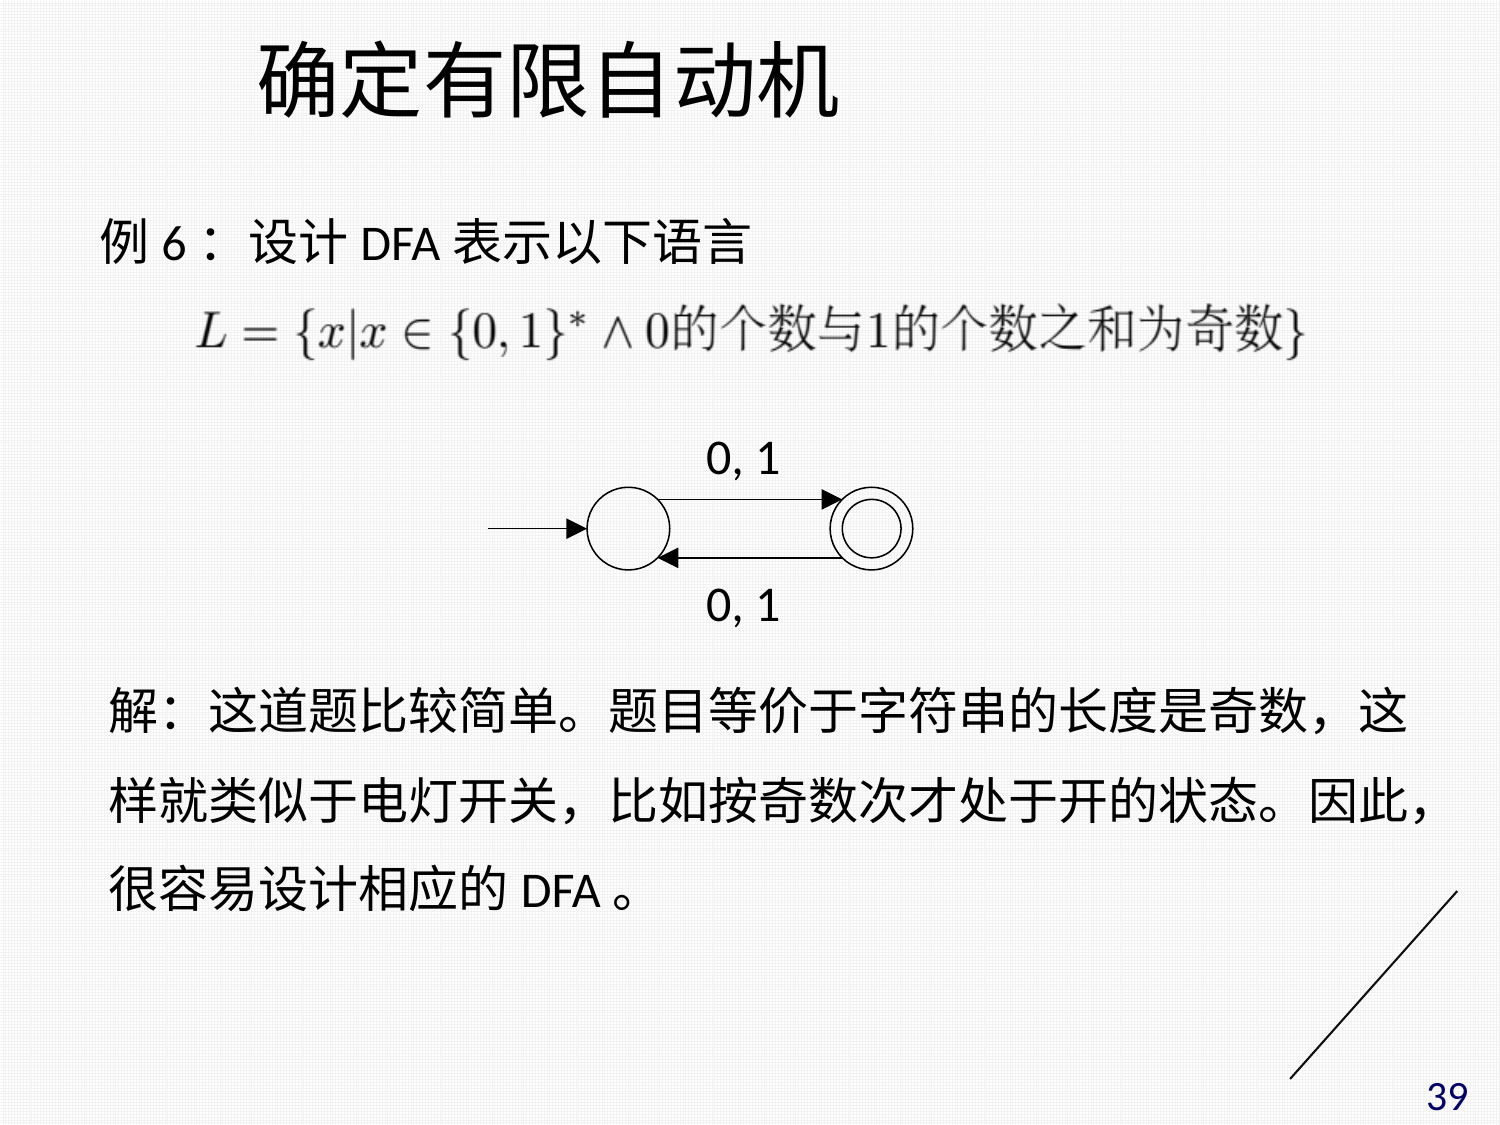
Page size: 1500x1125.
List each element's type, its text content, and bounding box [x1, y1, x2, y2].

text_box 39 [1411, 1061, 1500, 1125]
text_box 例6：设计DFA表示以下语言 [84, 202, 1436, 278]
picture [93, 302, 1407, 361]
text_box 确定有限自动机 [242, 32, 880, 137]
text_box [487, 416, 914, 641]
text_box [93, 672, 1445, 927]
